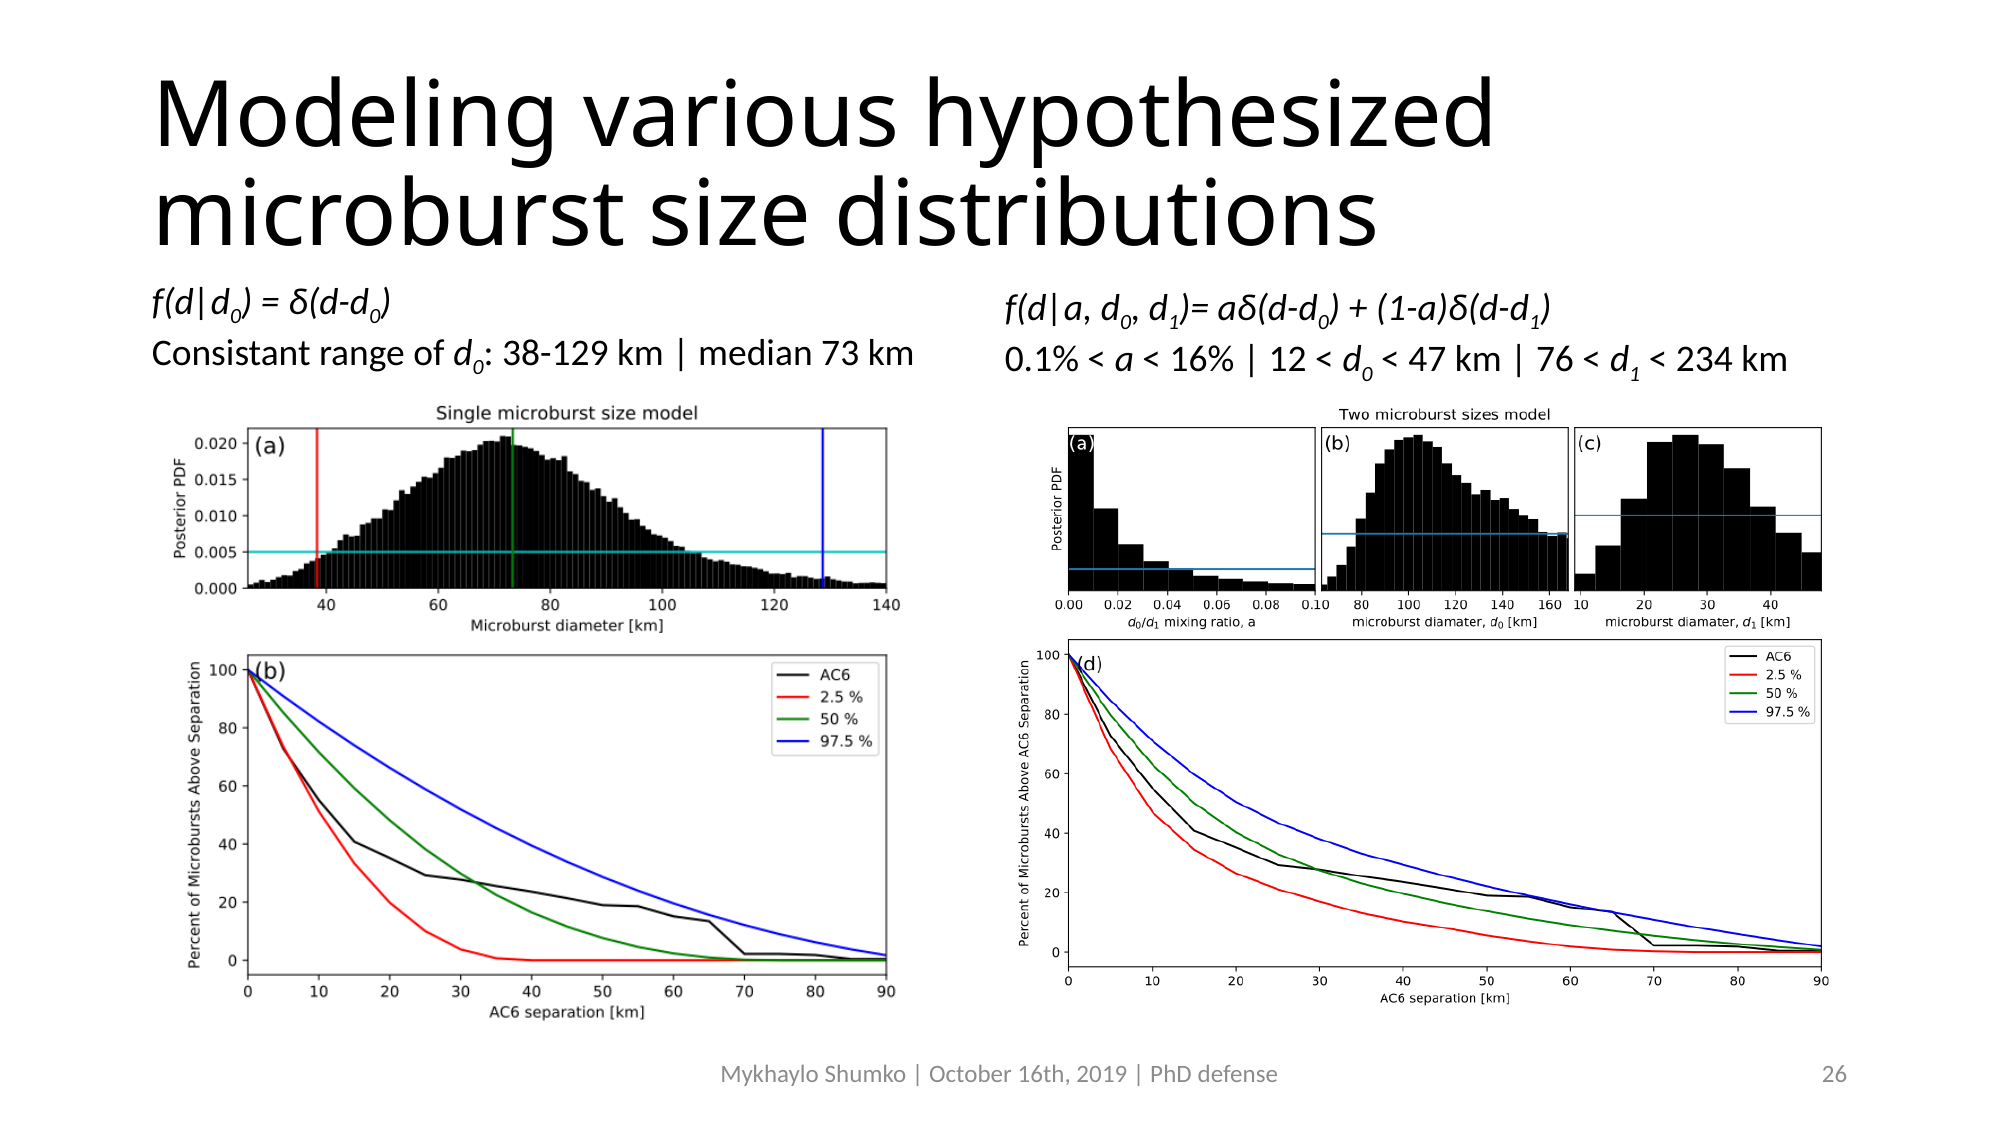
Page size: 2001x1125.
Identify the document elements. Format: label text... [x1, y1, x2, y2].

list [157, 388, 917, 1038]
text_box f(d|a, d0, d1)= aδ(d-d0) + (1-a)δ(d-d1) 0.1% < a < 16% | 12 < d0 < 47 km | 76 < d1 < 234 km [989, 275, 1853, 393]
slide_number 26 [1412, 1042, 1863, 1103]
title Modeling various hypothesized microburst size distributions [137, 57, 1863, 275]
text_box f(d|d0) = δ(d-d0) Consistant range of d0: 38-129 km | median 73 km [136, 269, 977, 387]
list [1010, 395, 1829, 1030]
footer Mykhaylo Shumko | October 16th, 2019 | PhD defense [662, 1042, 1338, 1103]
